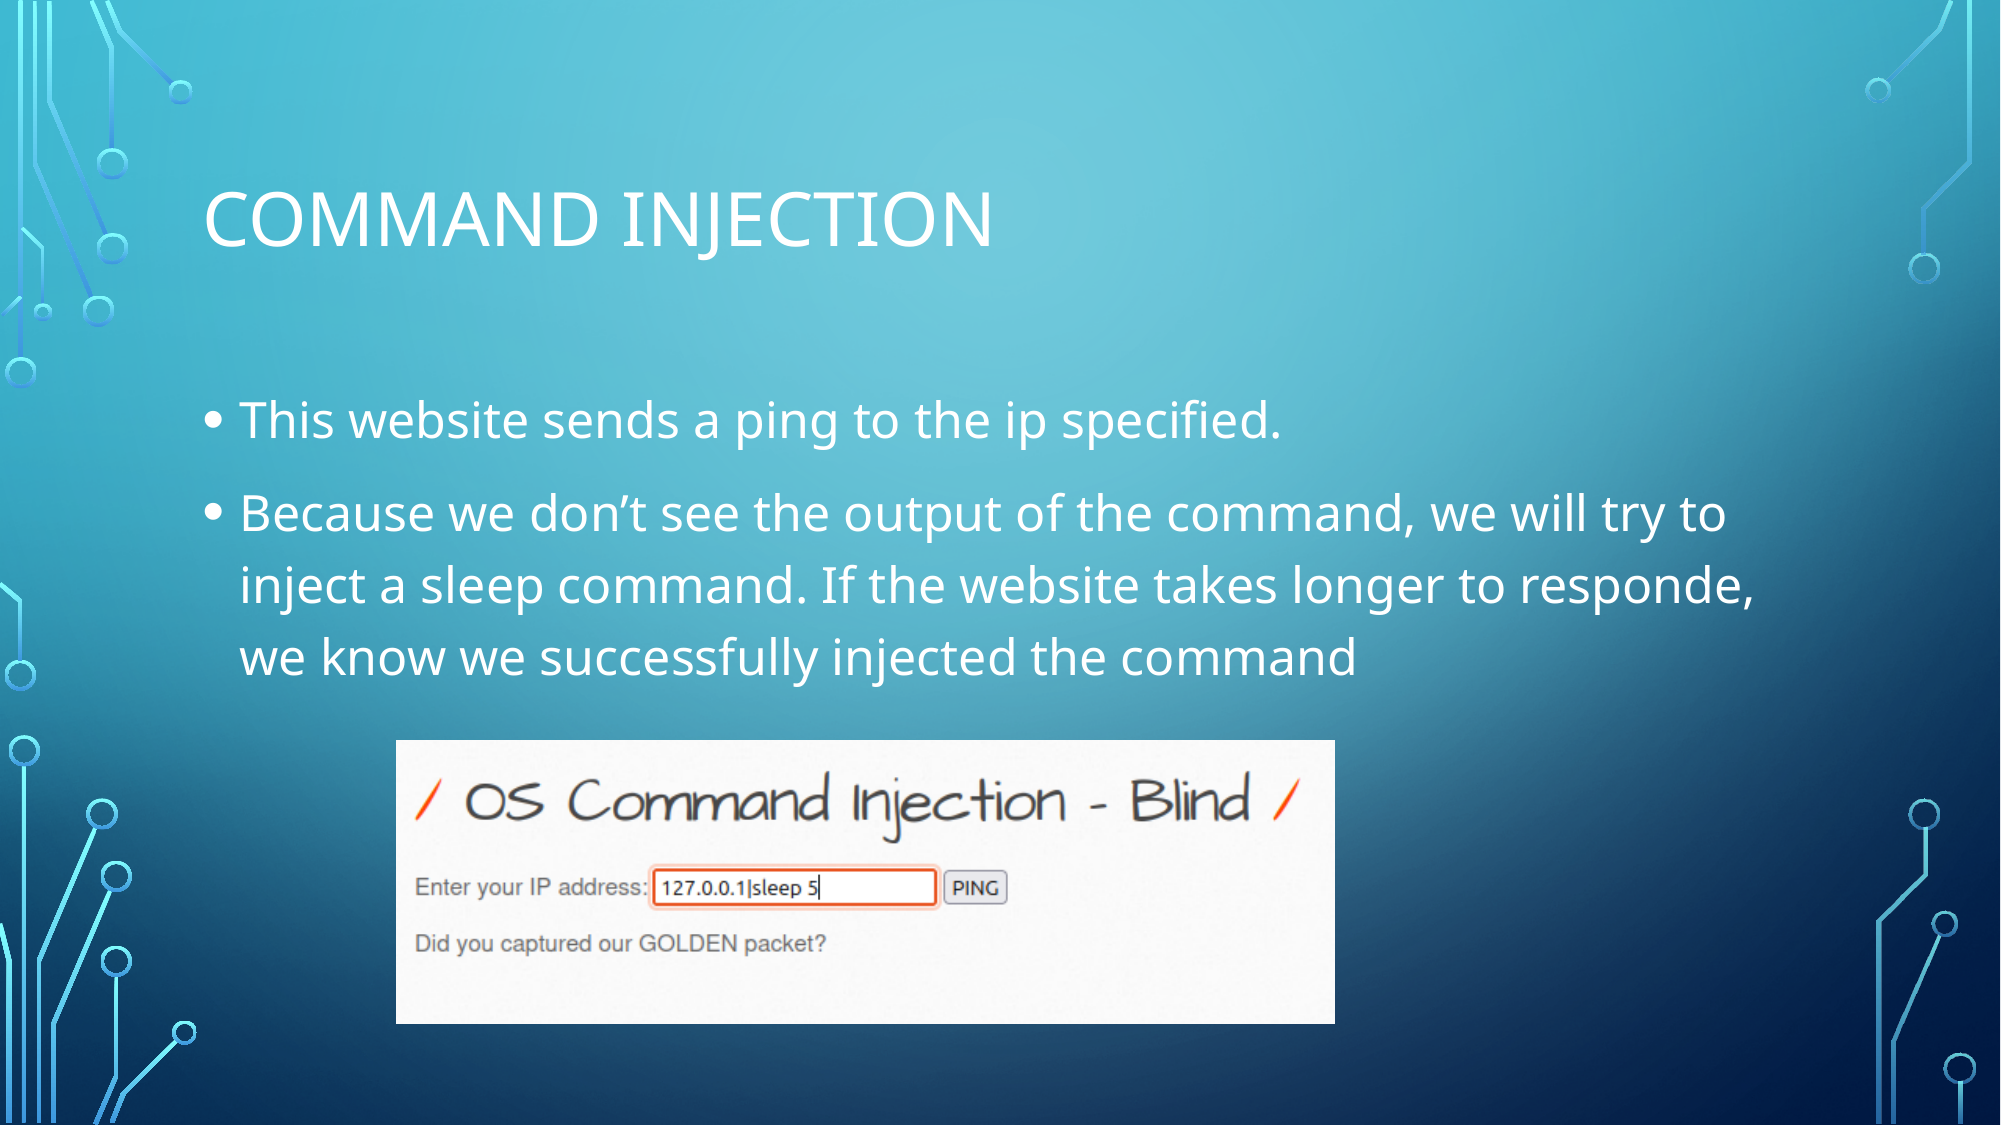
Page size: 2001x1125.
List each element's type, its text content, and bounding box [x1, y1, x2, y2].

list This website sends a ping to the ip specified. Because we don’t see the output of the command, we will try to inject a sleep command. If the website takes longer to responde, we know we successfully injected the command [187, 369, 1813, 950]
title Command injection [187, 101, 1813, 344]
picture [396, 740, 1335, 1024]
